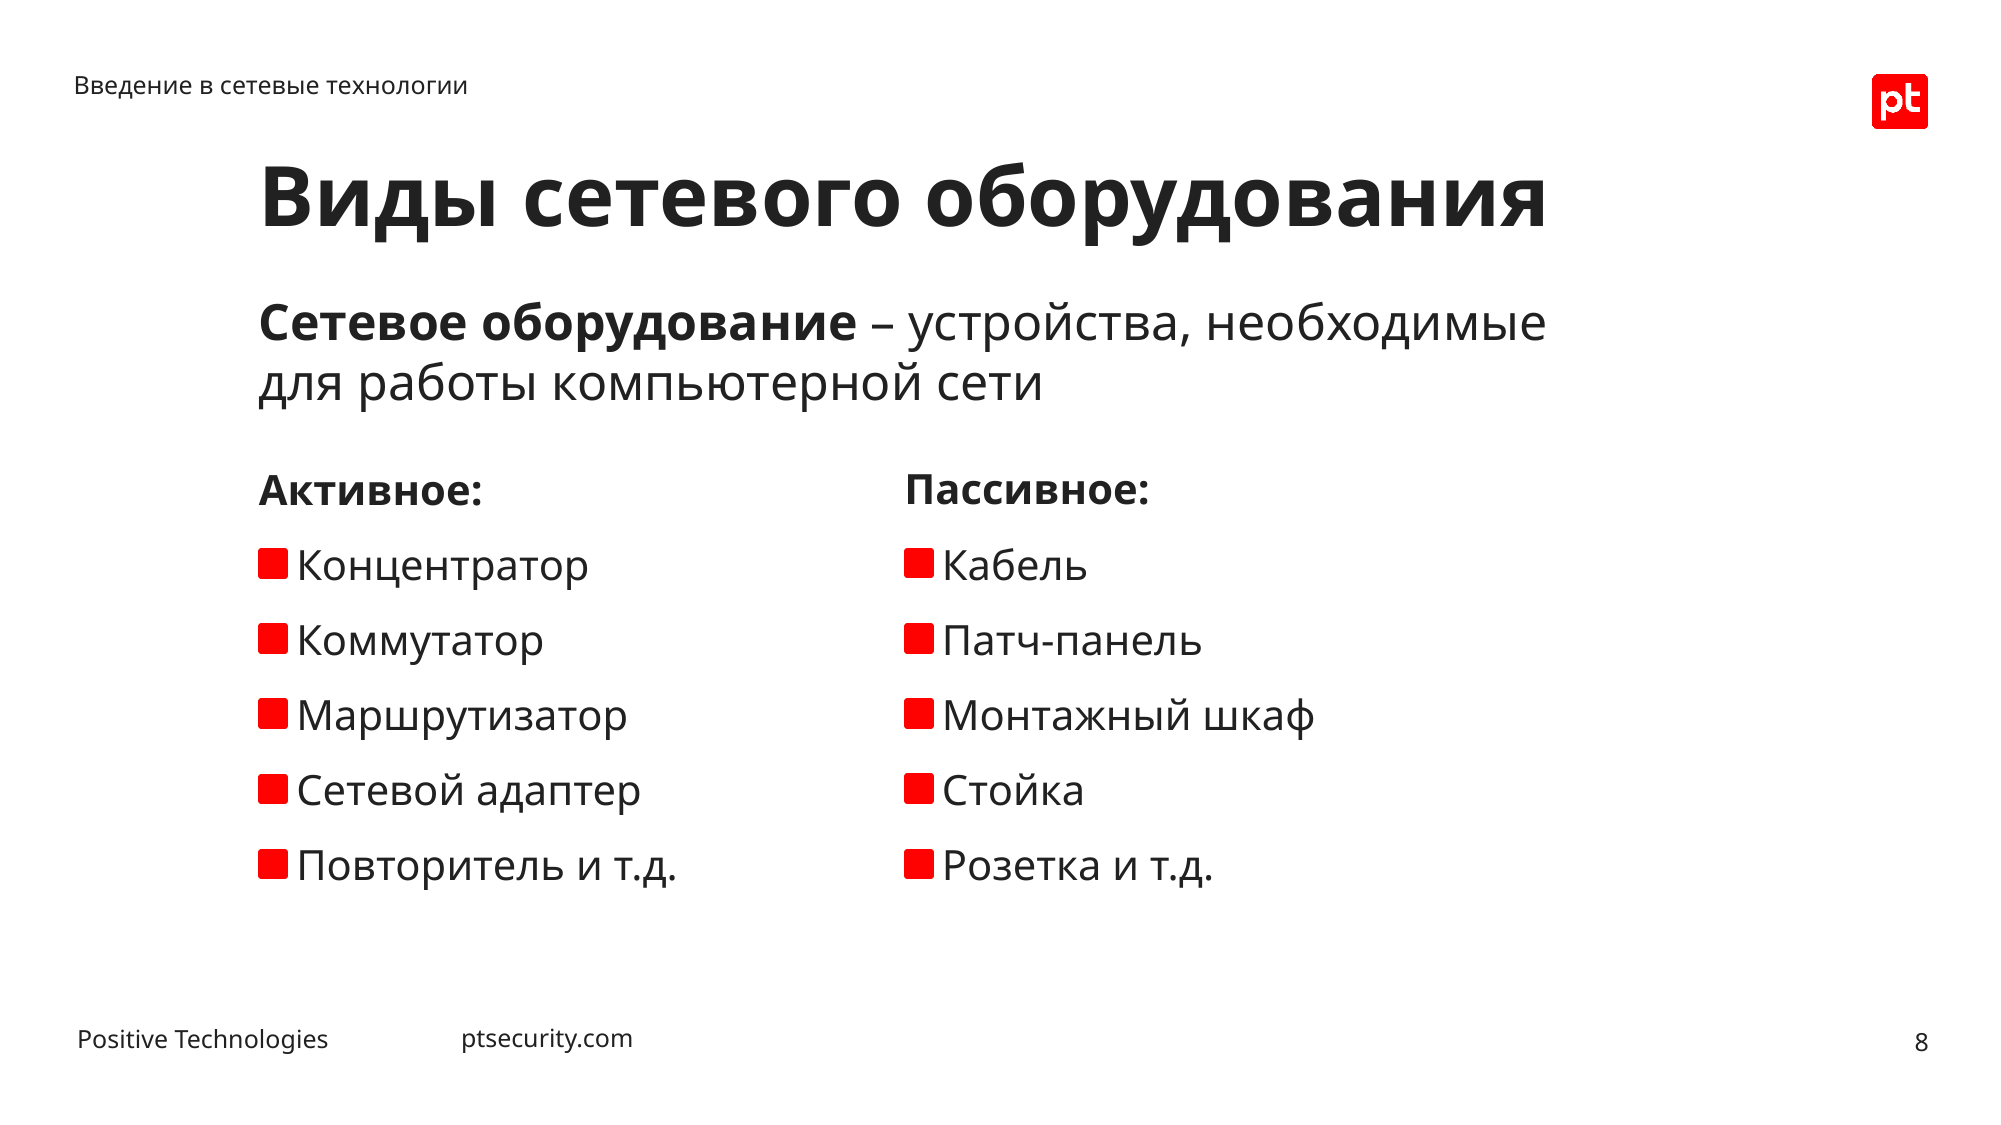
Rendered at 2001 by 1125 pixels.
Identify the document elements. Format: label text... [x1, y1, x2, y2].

slide_number 8 [1608, 1013, 1944, 1074]
picture [904, 698, 934, 729]
list Введение в сетевые технологии [58, 54, 1609, 115]
picture [258, 774, 288, 804]
picture [258, 698, 288, 729]
picture [904, 623, 934, 654]
text_box Пассивное: Кабель Патч-панель Монтажный шкаф Стойка Розетка и т.д. [889, 455, 1589, 971]
picture [904, 773, 934, 804]
title Виды сетевого оборудования [243, 135, 1732, 316]
picture [258, 623, 288, 654]
picture [258, 849, 288, 879]
picture [904, 849, 934, 879]
text_box Сетевое оборудование – устройства, необходимые для работы компьютерной сети [243, 282, 1627, 418]
picture [258, 548, 288, 579]
picture [1872, 74, 1928, 129]
picture [904, 548, 934, 578]
list Активное: Концентратор Коммутатор Маршрутизатор Сетевой адаптер Повторитель и т.д. [243, 455, 889, 971]
